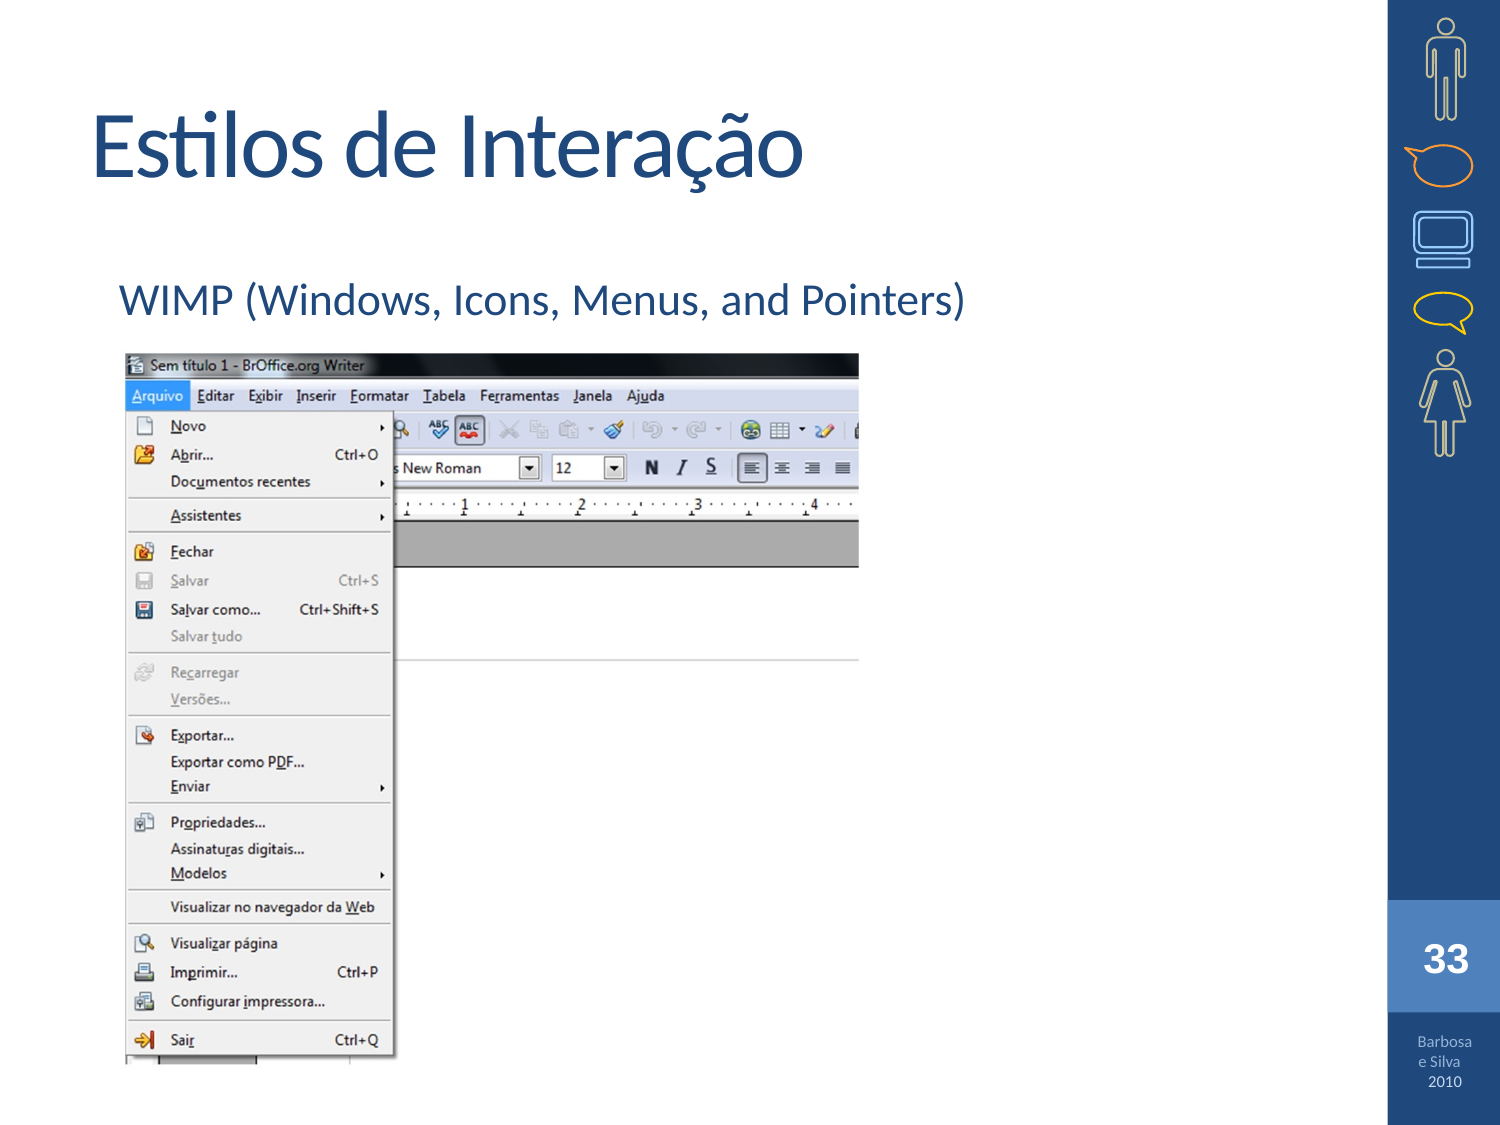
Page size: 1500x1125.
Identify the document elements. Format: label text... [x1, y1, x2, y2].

list WIMP (Windows, Icons, Menus, and Pointers) [74, 262, 1365, 1083]
picture [119, 347, 865, 1071]
title Estilos de Interação [75, 45, 1325, 233]
